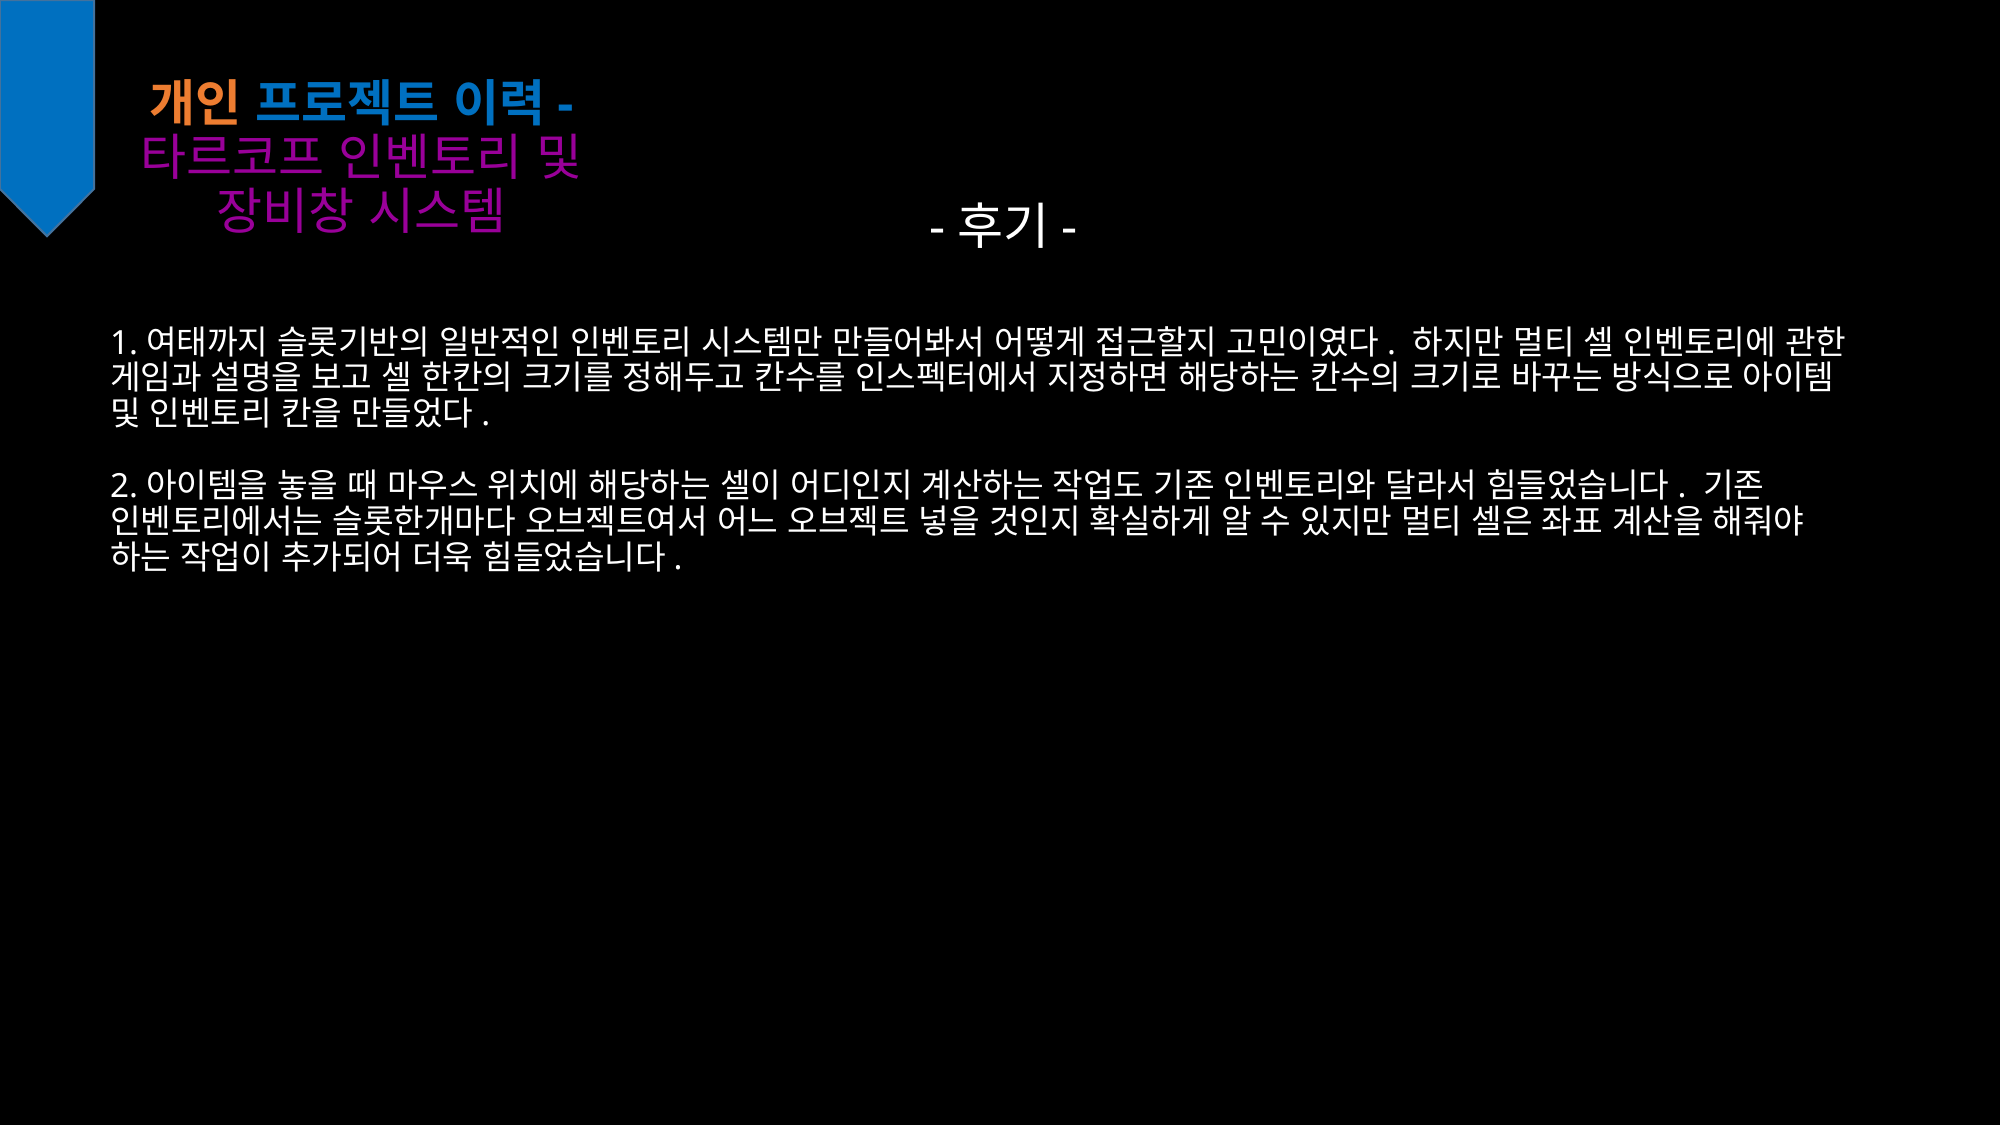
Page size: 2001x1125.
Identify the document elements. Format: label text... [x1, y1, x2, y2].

text_box [0, 0, 96, 238]
text_box -후기- [573, 186, 1434, 307]
text_box 1.여태까지 슬롯기반의 일반적인 인벤토리 시스템만 만들어봐서 어떻게 접근할지 고민이였다. 하지만 멀티 셀 인벤토리에 관한 게임과 설명을 보고 셀 한칸의 크기를 정해두고 칸수를 인스펙터에서 지정하면 해당하는 칸수의 크기로 바꾸는 방식으로 아이템 및 인벤토리 칸을 만들었다. 2.아이템을 놓을 때 마우스 위치에 해당하는 셀이 어디인지 계산하는 작업도 기존 인벤토리와 달라서 힘들었습니다. 기존 인벤토리에서는 슬롯한개마다 오브젝트여서 어느 오브젝트 넣을 것인지 확실하게 알 수 있지만 멀티 셀은 좌표 계산을 해줘야 하는 작업이 추가되어 더욱 힘들었습니다. [95, 308, 1889, 585]
text_box 개인 프로젝트 이력- 타르코프 인벤토리 및 장비창 시스템 [95, 76, 628, 248]
